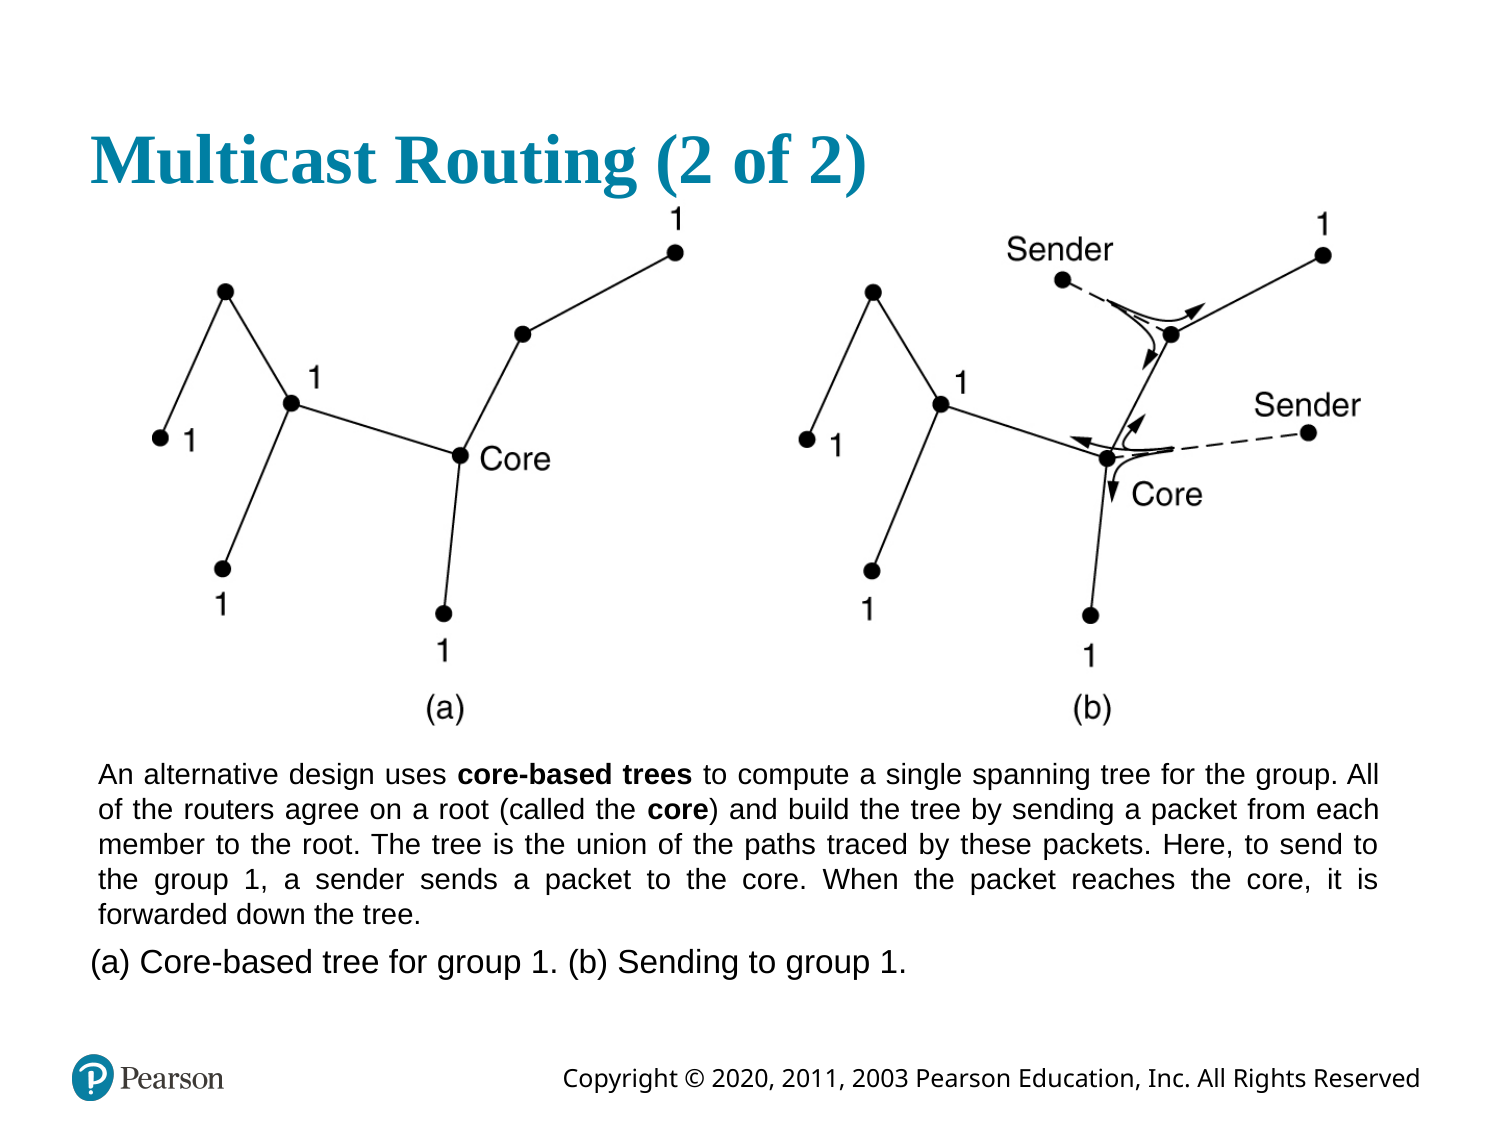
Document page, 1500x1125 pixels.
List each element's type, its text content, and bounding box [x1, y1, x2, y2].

picture [80, 1063, 106, 1088]
picture [72, 1054, 88, 1070]
text_box An alternative design uses core-based trees to compute a single spanning tree for the group. All of the routers agree on a root (called the core) and build the tree by sending a packet from each member to the root. The tree is the union of the paths traced by these packets. Here, to send to the group 1, a sender sends a packet to the core. When the packet reaches the core, it is forwarded down the tree. [83, 748, 1396, 938]
picture [98, 1054, 224, 1101]
title Multicast Routing (2 of 2) [75, 37, 1425, 213]
list (a) Core-based tree for group 1. (b) Sending to group 1. [75, 828, 1425, 996]
picture [152, 198, 1362, 726]
picture [72, 1087, 83, 1101]
